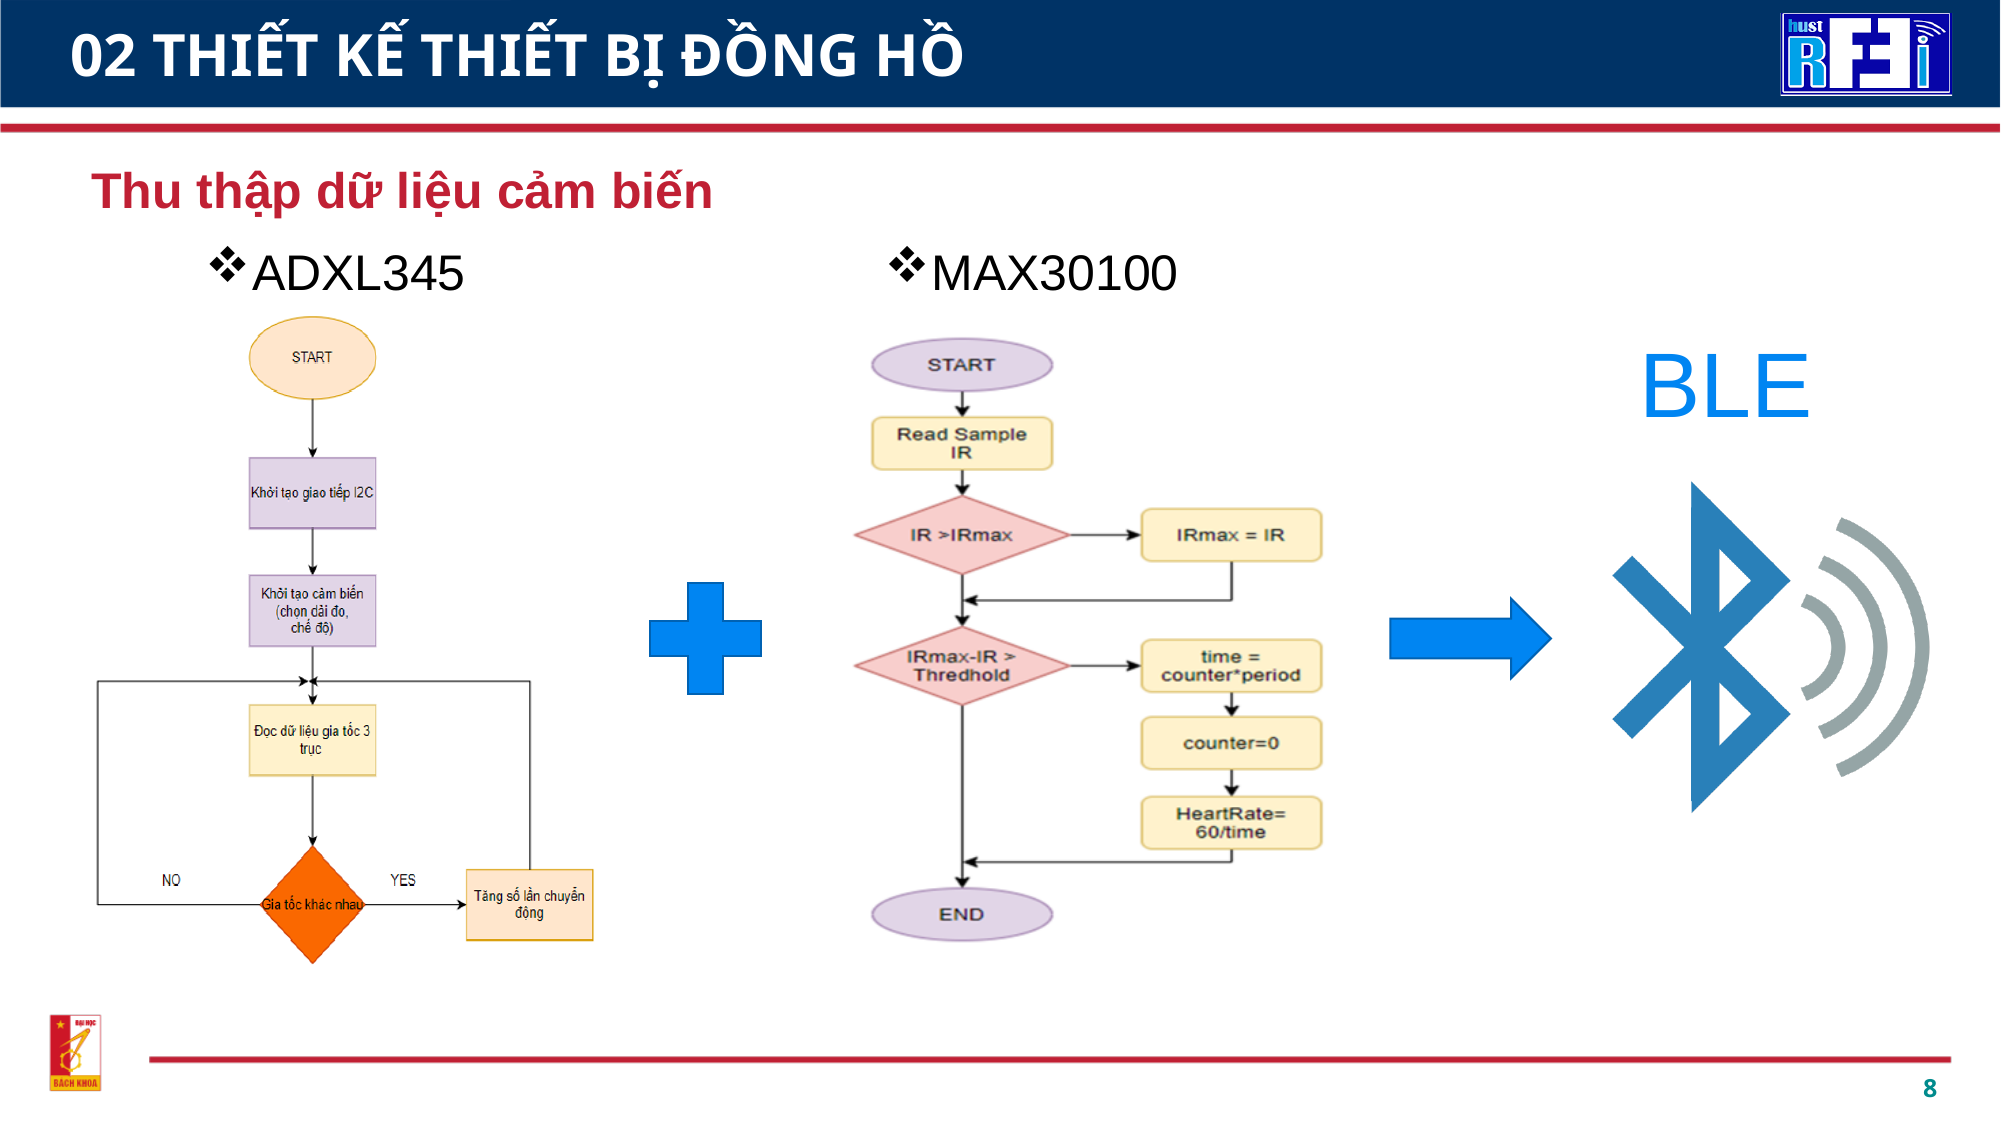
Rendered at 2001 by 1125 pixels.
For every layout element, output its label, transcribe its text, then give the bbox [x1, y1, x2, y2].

picture [0, 0, 2001, 1125]
text_box MAX30100 [870, 233, 1194, 309]
slide_number 8 [1502, 1065, 1953, 1125]
text_box BLE [1624, 318, 1923, 444]
title 02 THIẾT KẾ THIẾT BỊ ĐỒNG HỒ [55, 18, 1780, 90]
text_box [649, 582, 762, 695]
text_box Thu thập dữ liệu cảm biến [76, 151, 744, 227]
text_box ADXL345 [190, 233, 481, 309]
text_box [1389, 596, 1553, 681]
